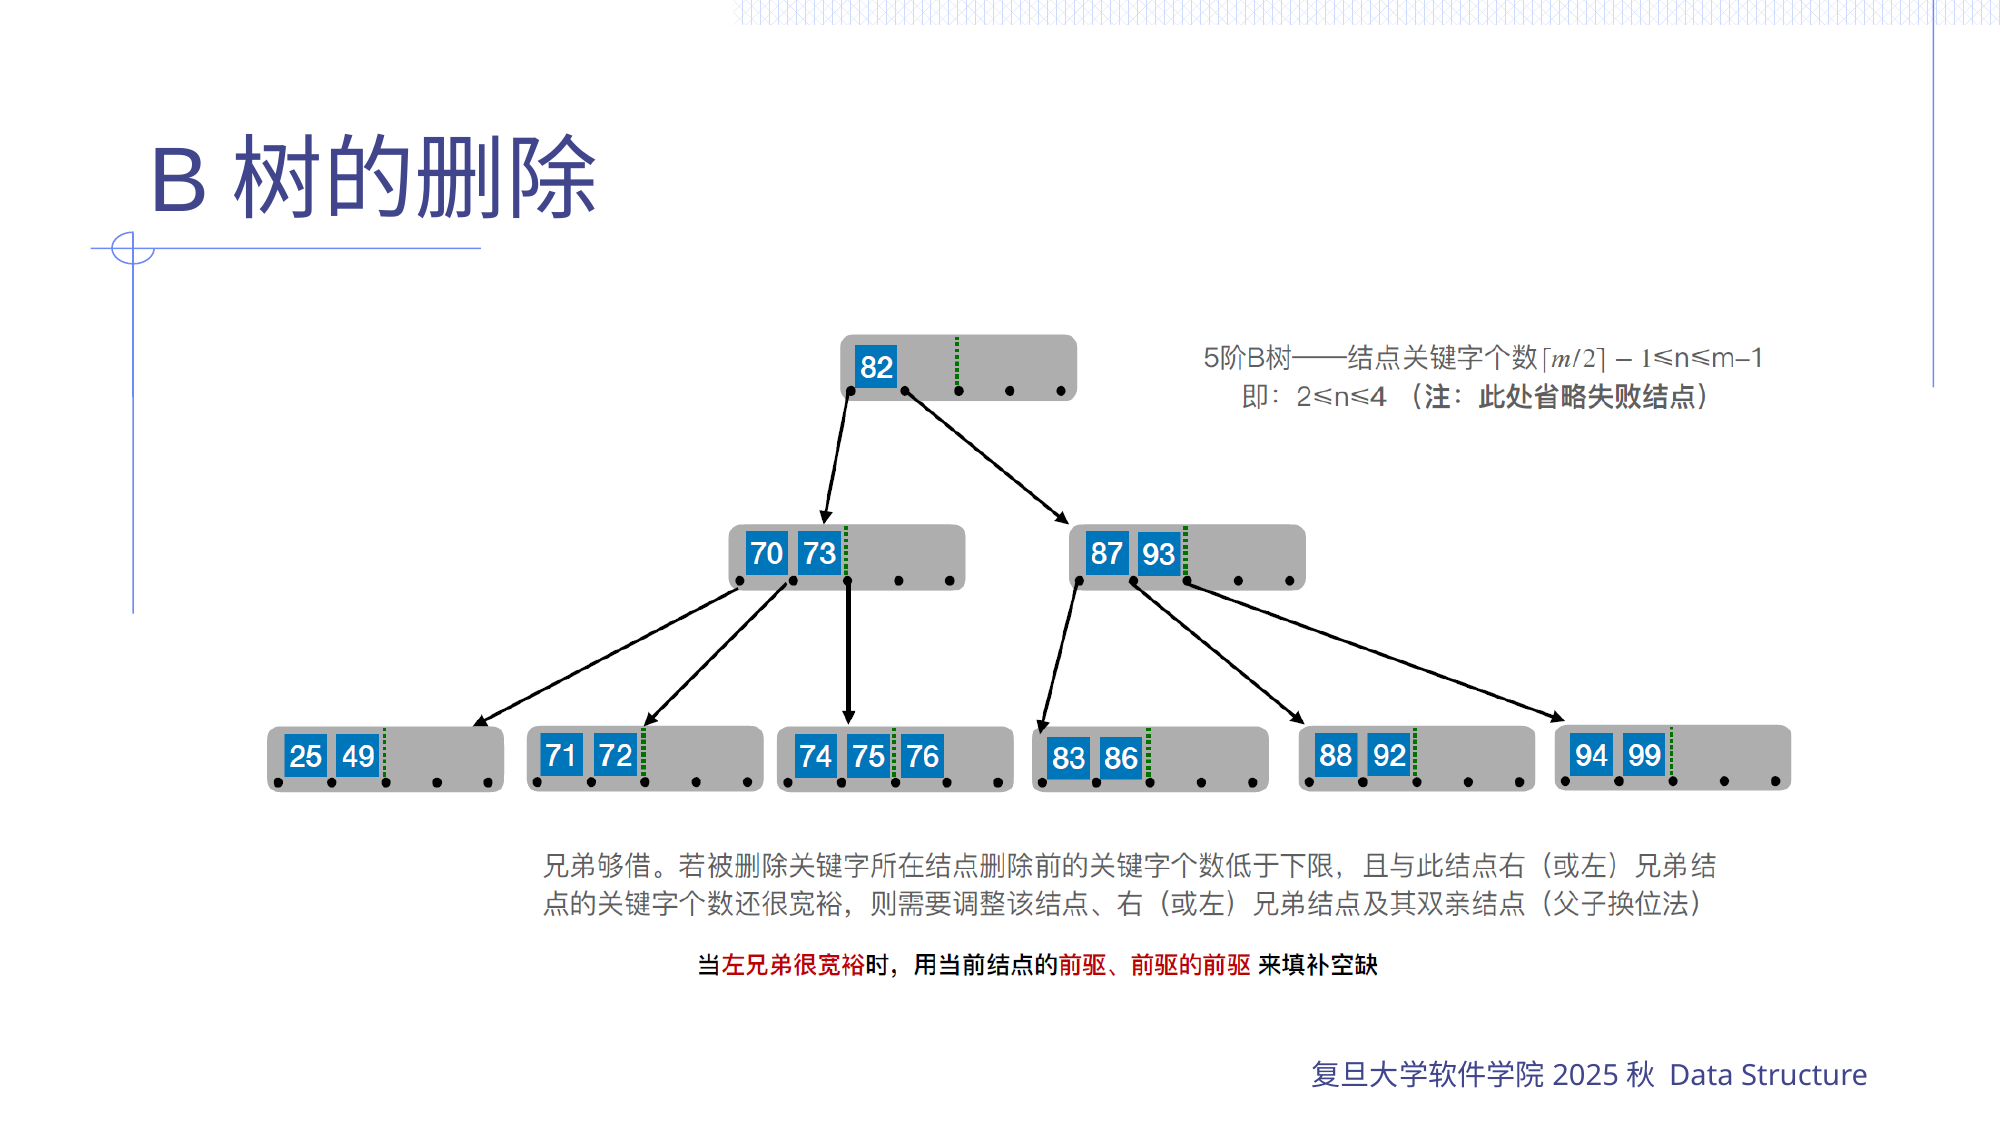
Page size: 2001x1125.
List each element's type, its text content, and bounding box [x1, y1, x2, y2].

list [265, 312, 1802, 988]
title B树的删除 [133, 50, 1834, 238]
